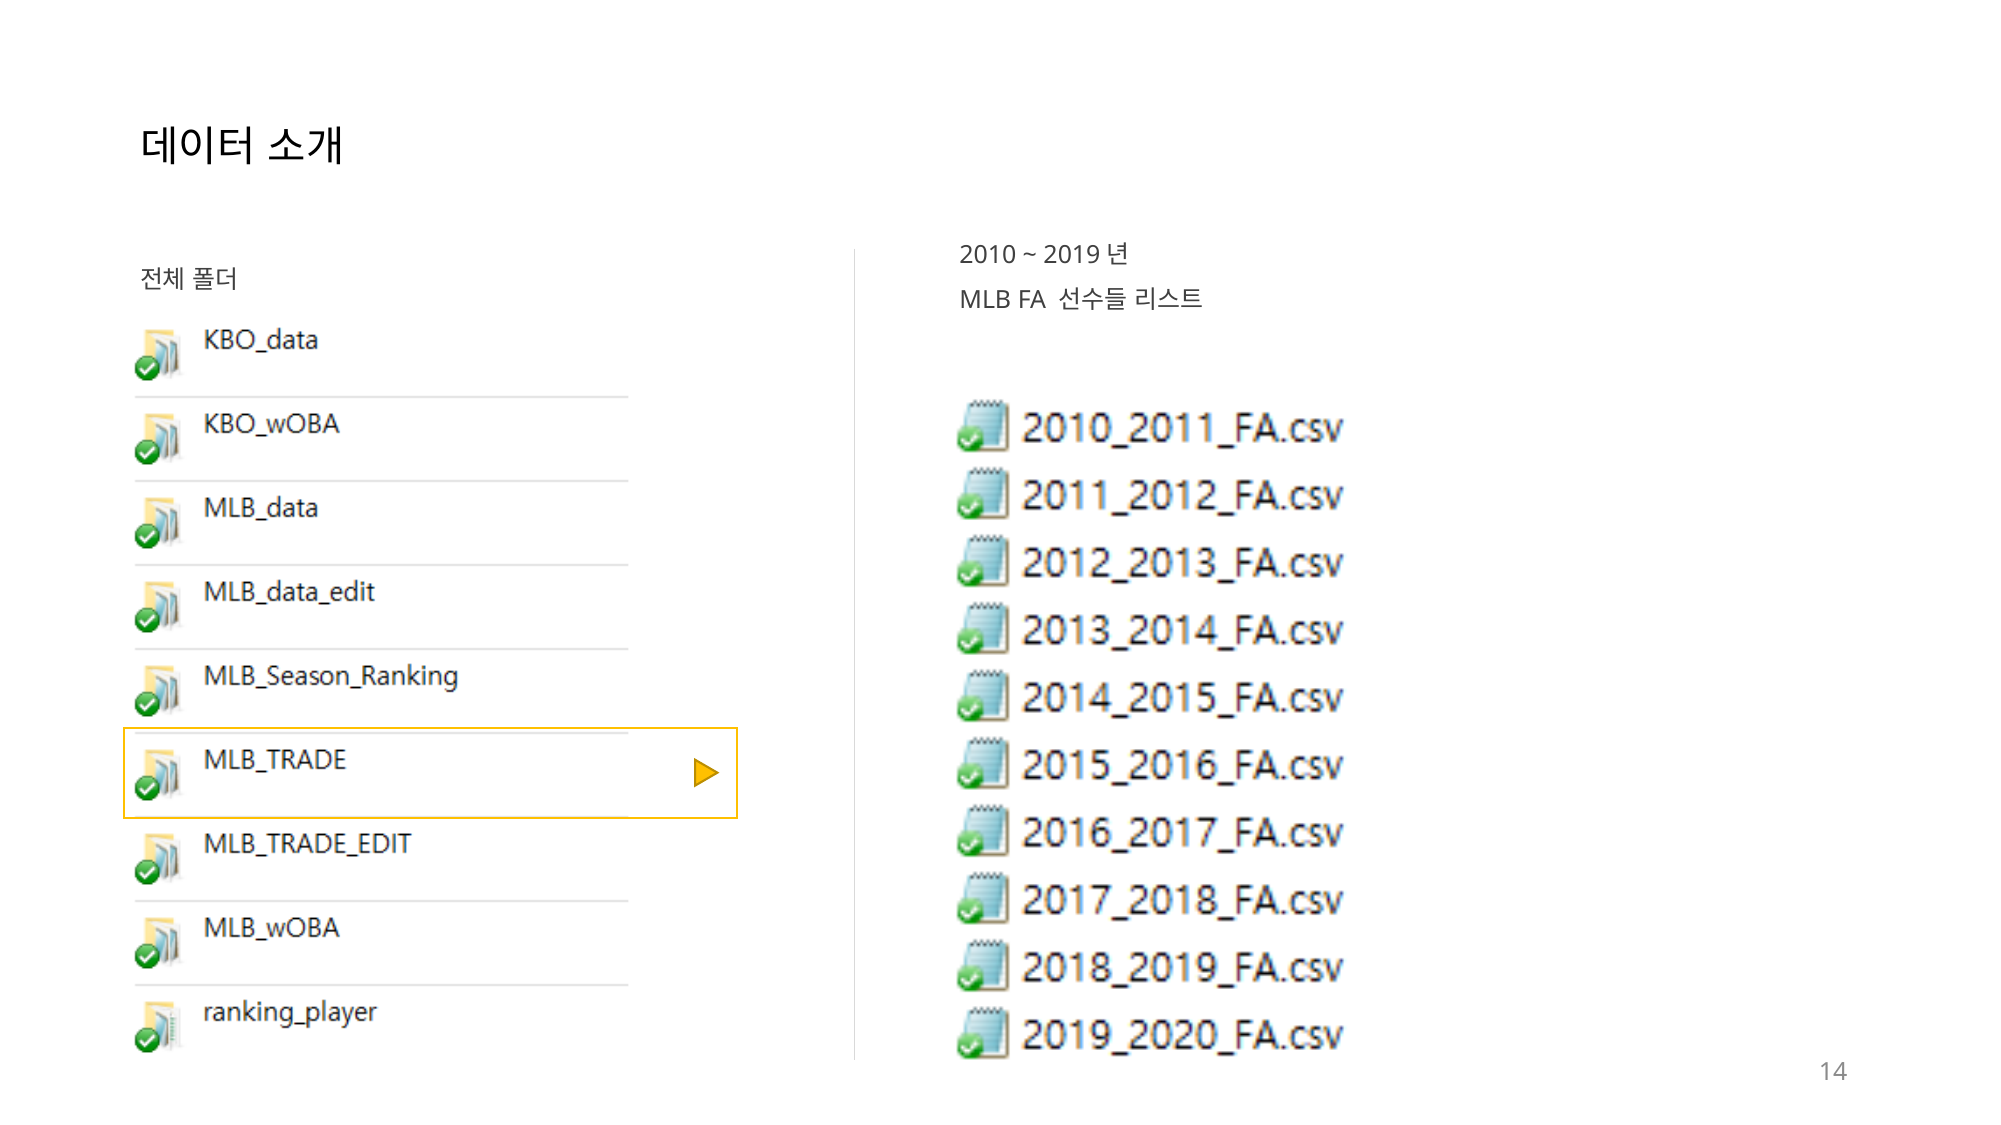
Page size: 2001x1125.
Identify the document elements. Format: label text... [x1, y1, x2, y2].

picture [924, 376, 1413, 1077]
text_box 전체 폴더 [125, 241, 254, 301]
picture [104, 302, 629, 1091]
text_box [123, 727, 738, 818]
text_box 2010 ~ 2019년 MLB FA 선수들 리스트 [944, 216, 1219, 321]
slide_number 14 [1412, 1042, 1863, 1103]
text_box 데이터 소개 [125, 112, 360, 178]
